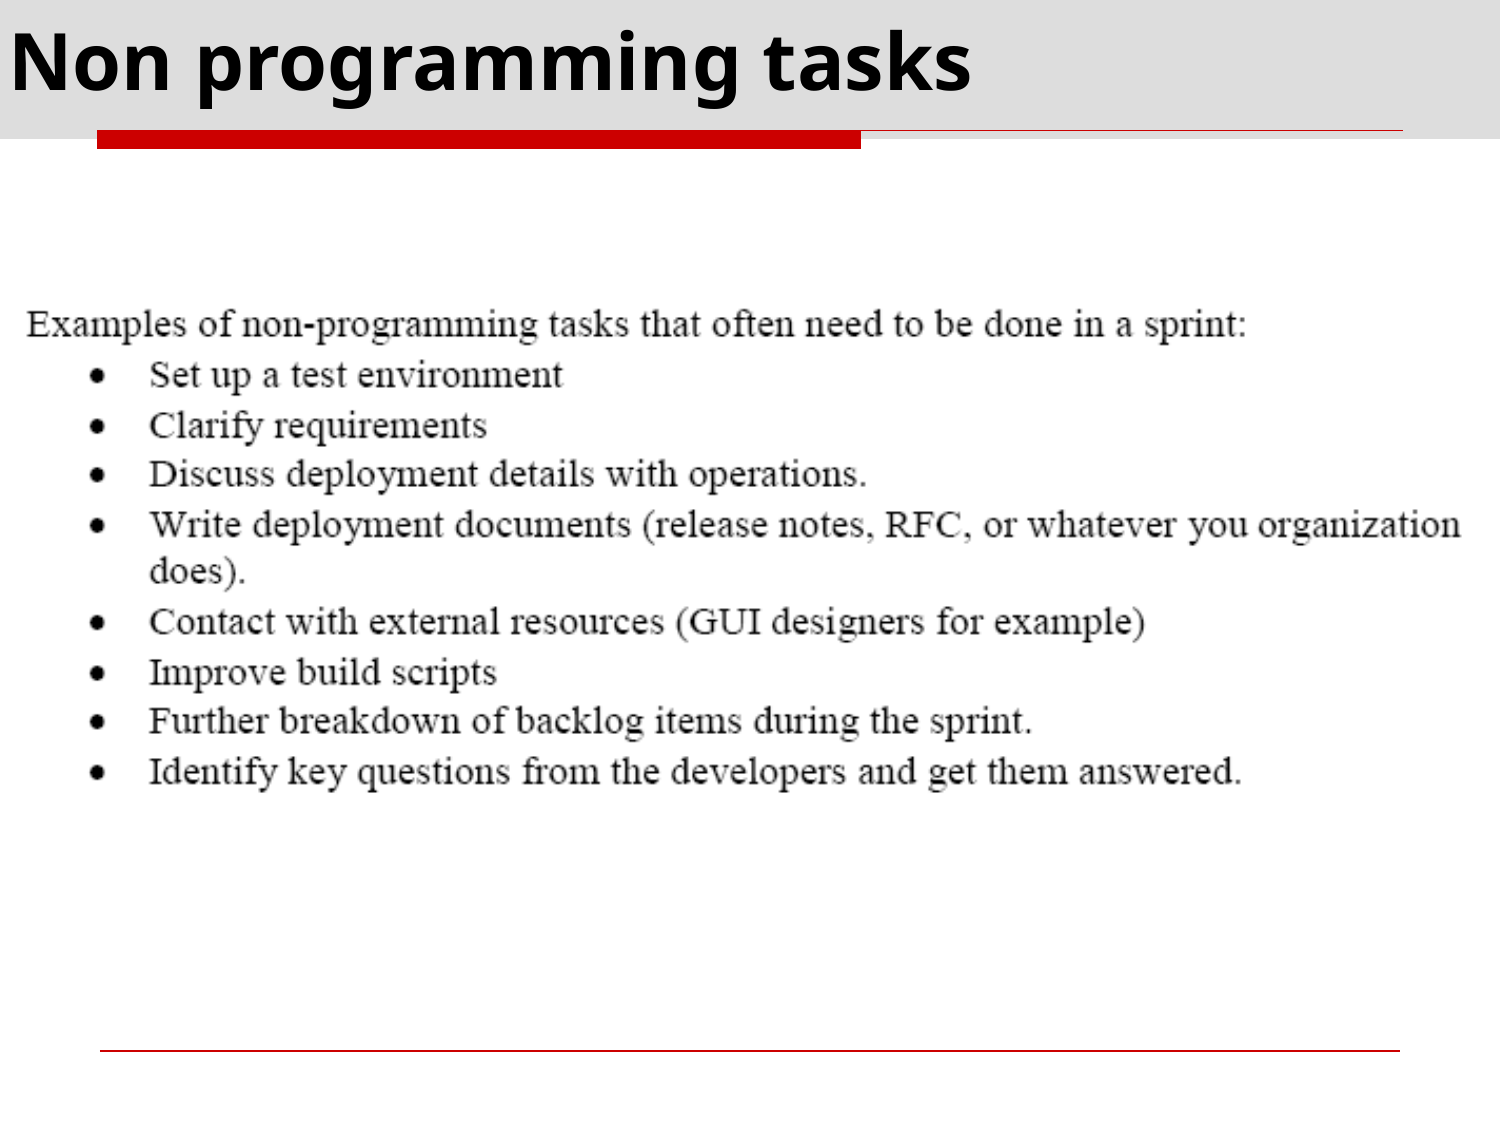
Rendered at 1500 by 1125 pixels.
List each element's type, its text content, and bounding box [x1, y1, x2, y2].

picture [0, 115, 1500, 1125]
title Non programming tasks [0, 0, 1500, 115]
